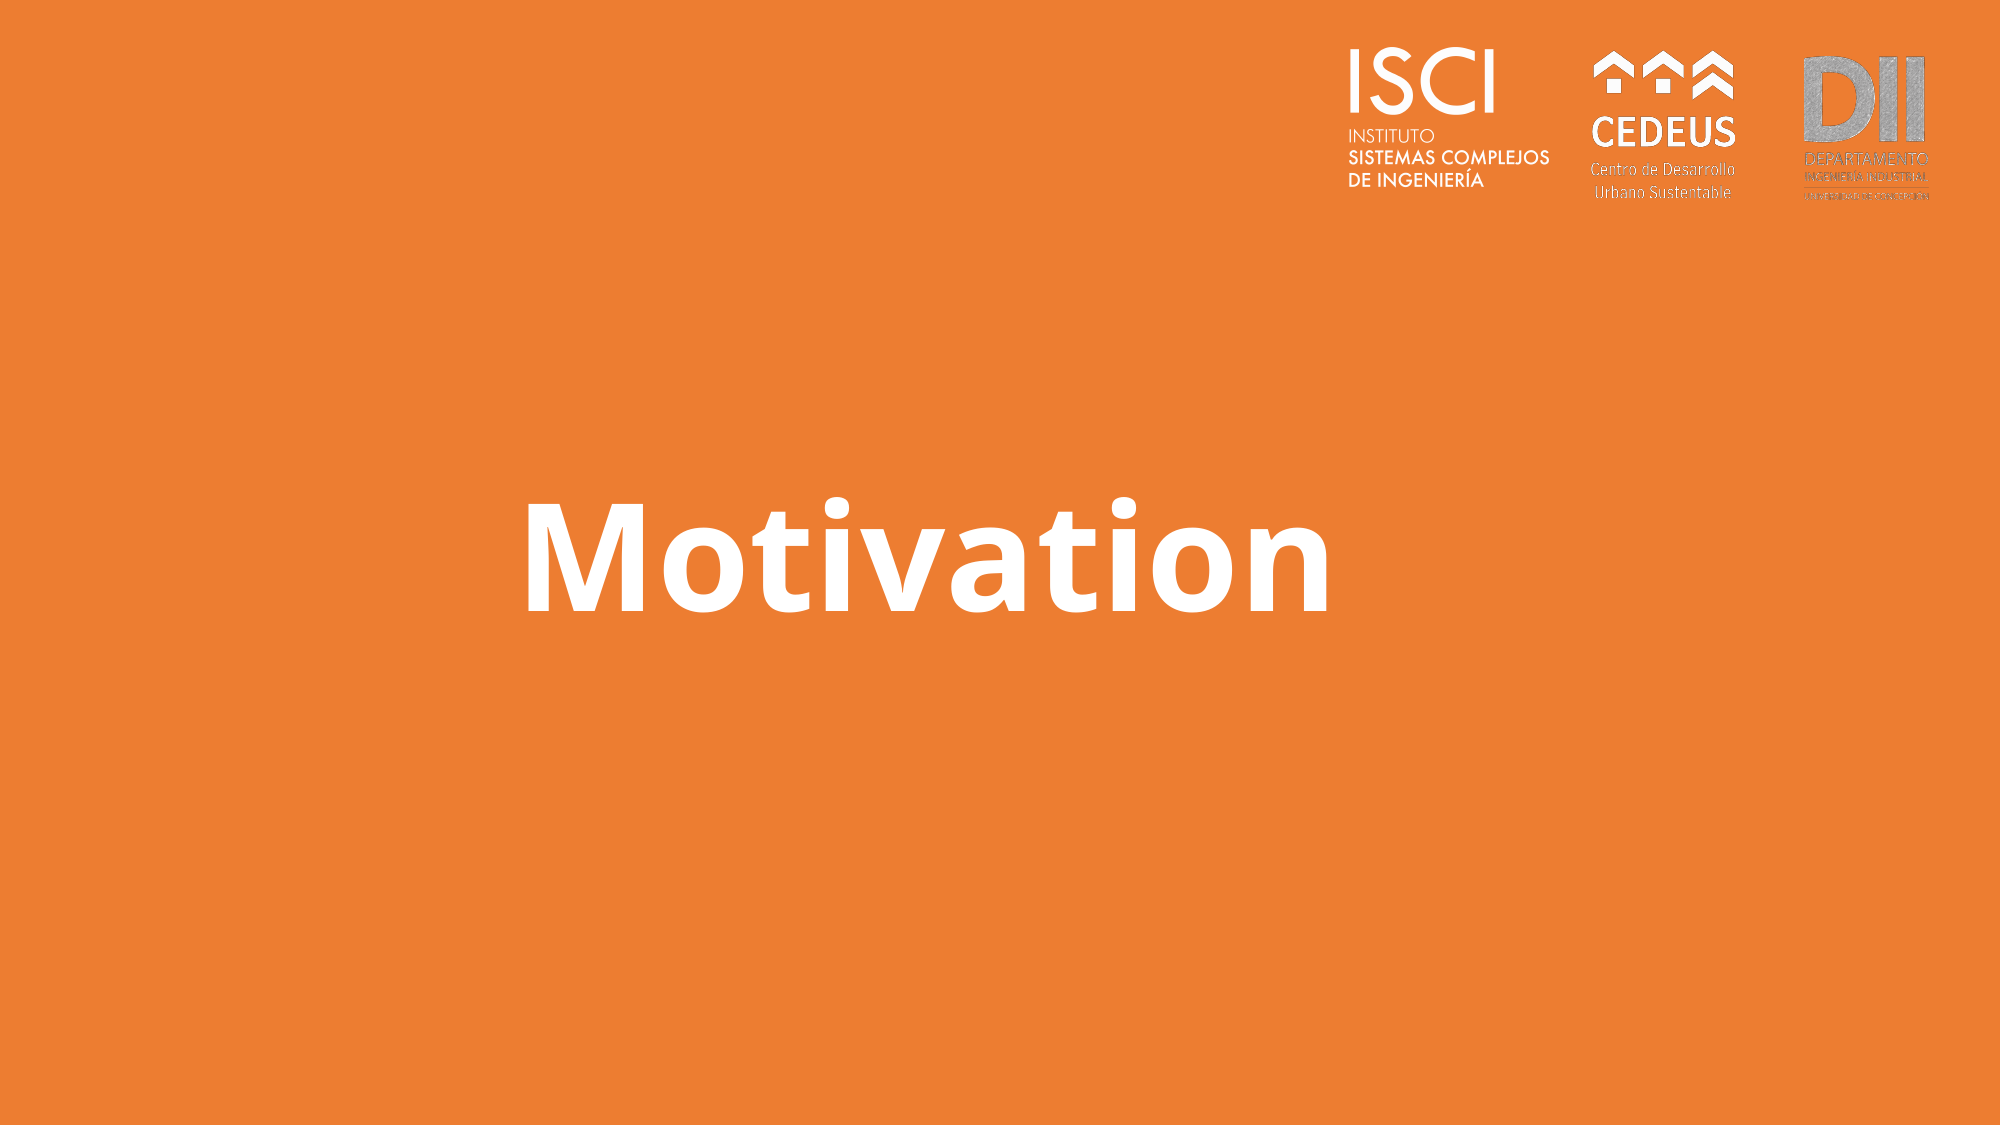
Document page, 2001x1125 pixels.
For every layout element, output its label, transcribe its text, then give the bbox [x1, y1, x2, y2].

picture [1326, 20, 1565, 215]
title Motivation [500, 453, 2000, 672]
picture [1591, 50, 1735, 198]
picture [1804, 56, 1931, 202]
